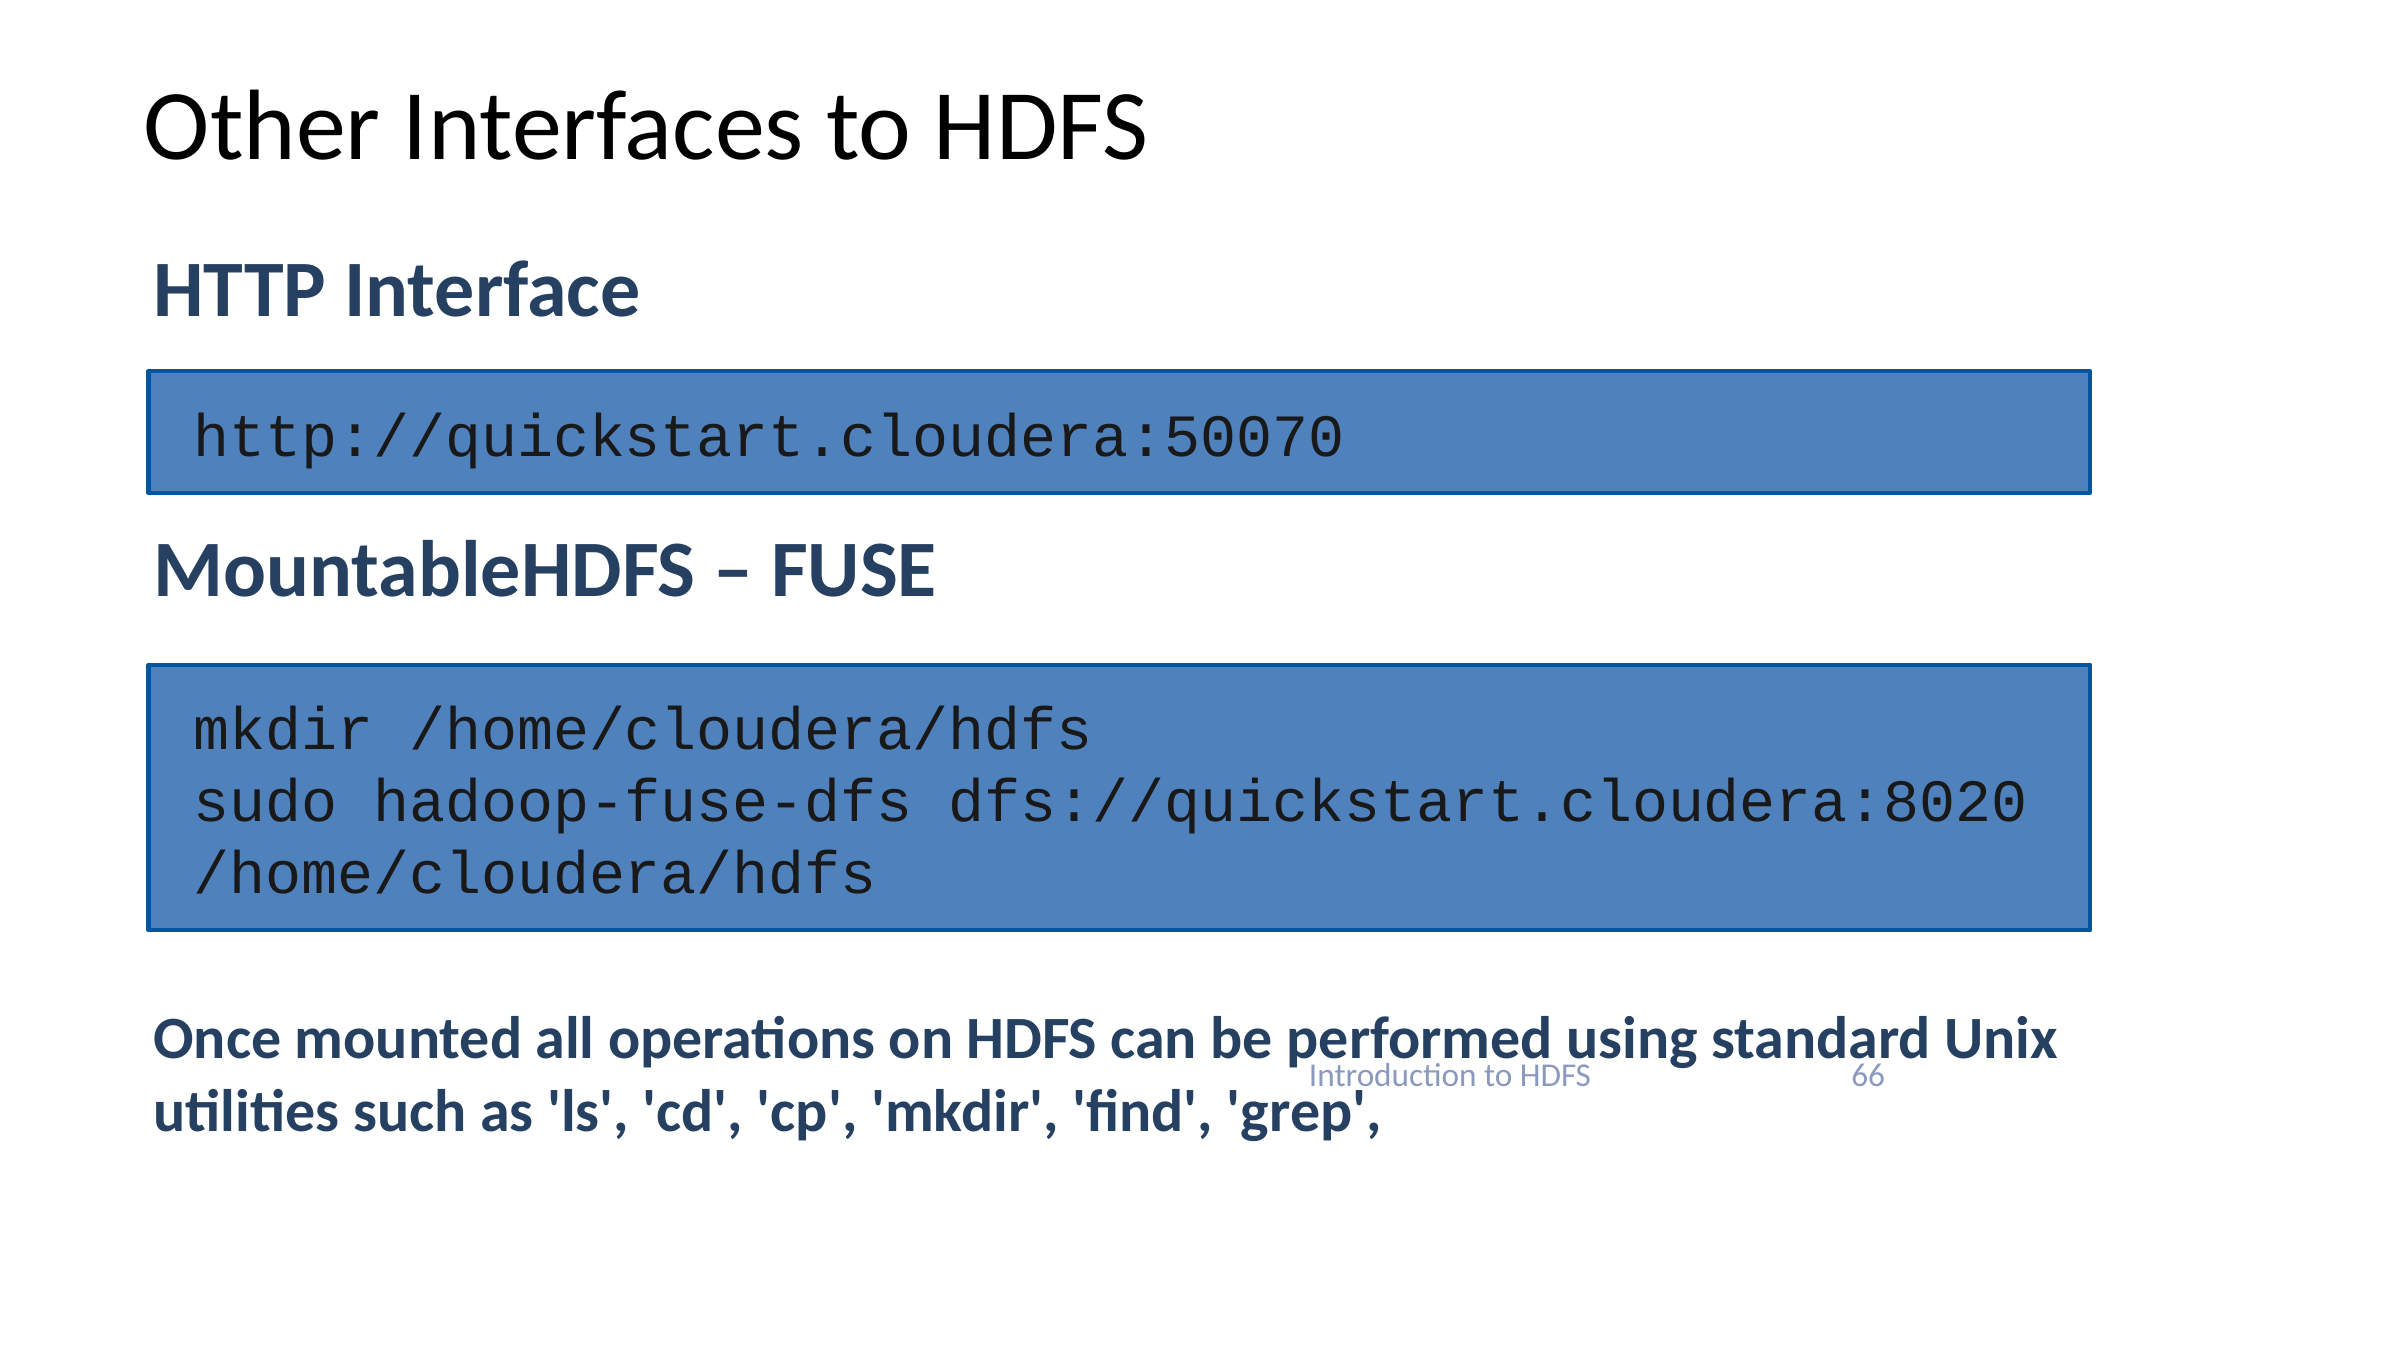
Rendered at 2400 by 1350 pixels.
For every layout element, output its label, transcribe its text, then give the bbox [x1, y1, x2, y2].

text_box mkdir /home/cloudera/hdfs sudo hadoop-fuse-dfs dfs://quickstart.cloudera:8020 /home/cloudera/hdfs [148, 664, 2091, 931]
footer Introduction to HDFS [1133, 1042, 1767, 1103]
text_box http://quickstart.cloudera:50070 [148, 371, 2091, 493]
title Other Interfaces to HDFS [120, 45, 2280, 193]
list HTTP Interface MountableHDFS – FUSE Once mounted all operations on HDFS can be performed using standard Unix utilities such as 'ls', 'cd', 'cp', 'mkdir', 'find', 'grep', [120, 224, 2280, 1209]
slide_number 66 [1790, 1042, 1900, 1103]
